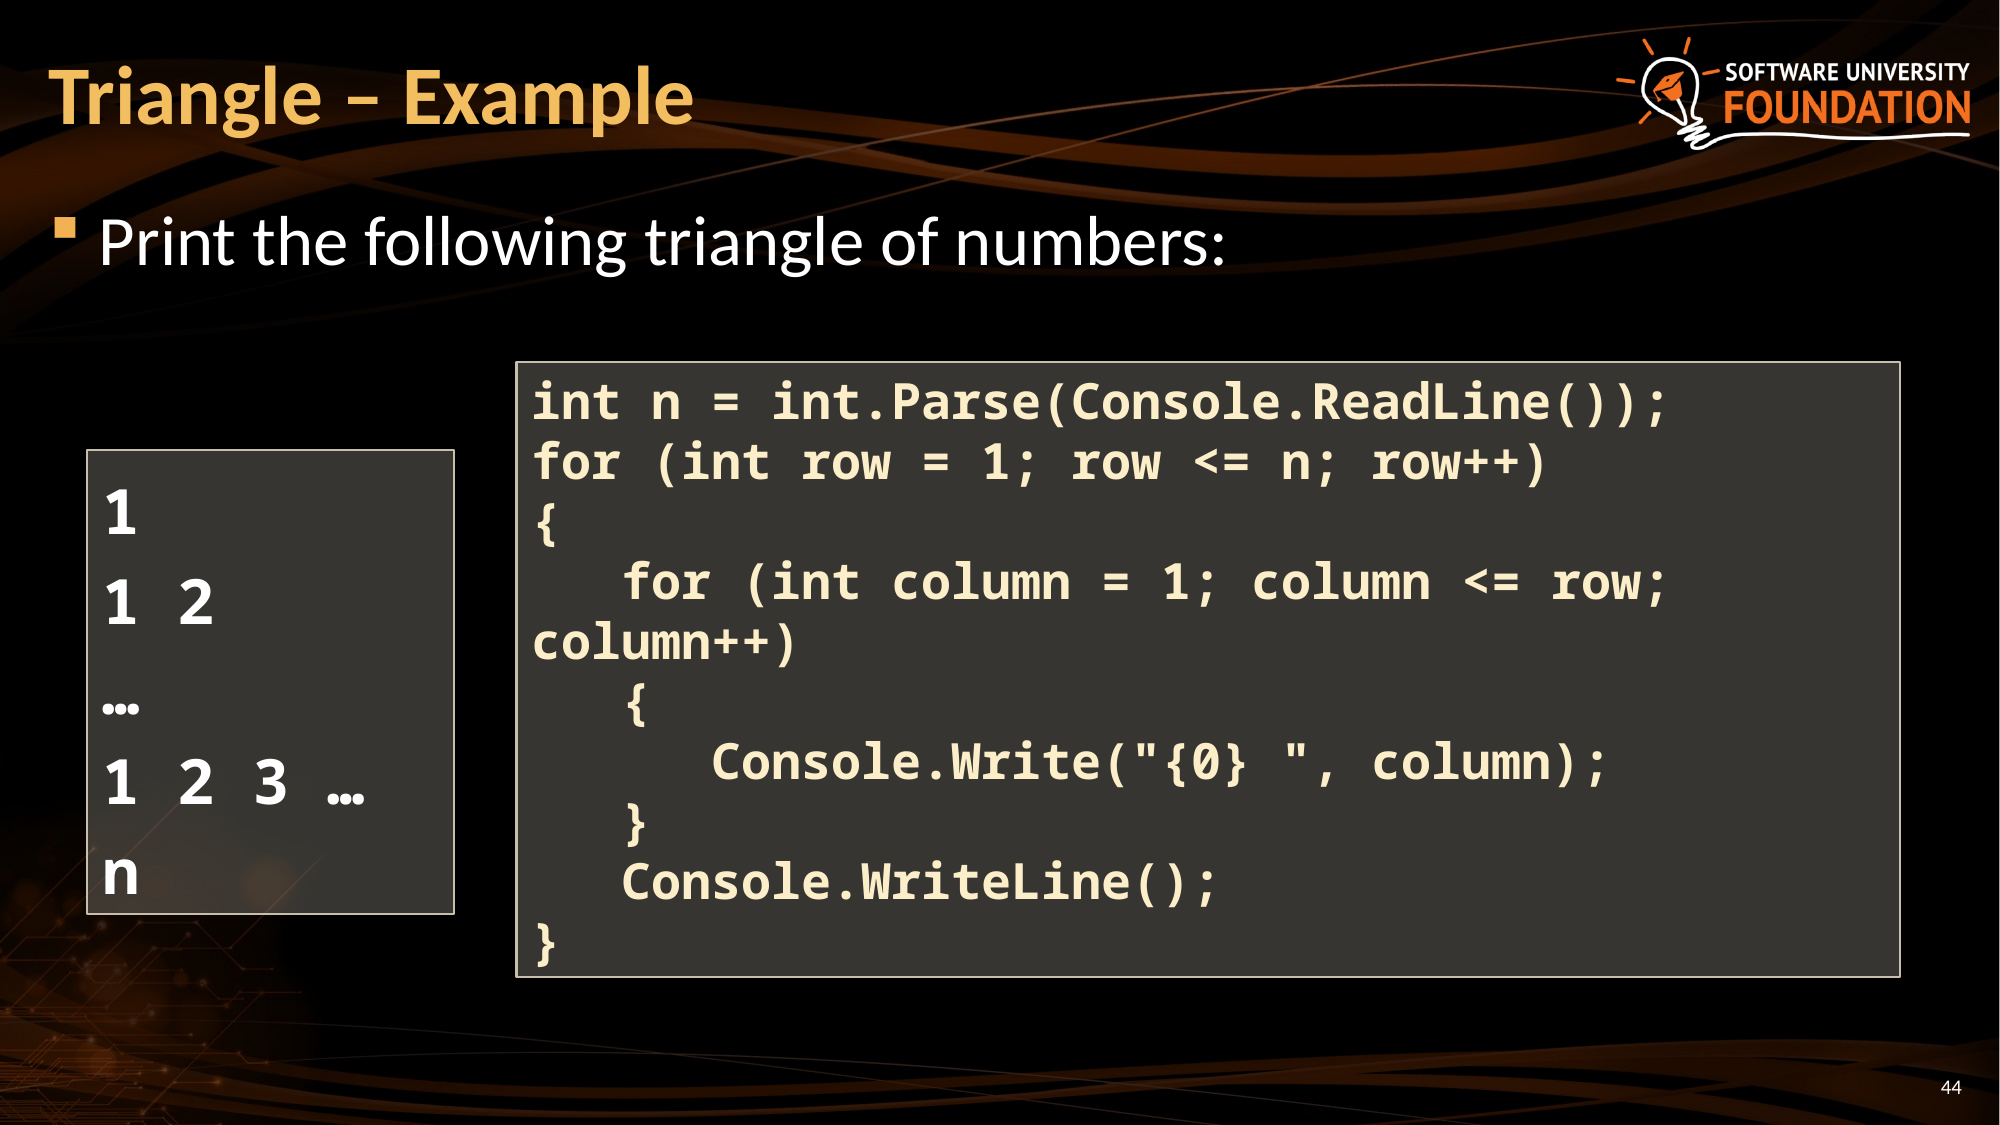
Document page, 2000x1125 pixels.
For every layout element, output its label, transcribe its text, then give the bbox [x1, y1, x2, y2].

slide_number 44 [1897, 1070, 1968, 1103]
picture [0, 0, 2000, 1125]
text_box 1 1 2 … 1 2 3 … n [87, 449, 454, 915]
title Triangle – Example [30, 6, 1602, 189]
list Print the following triangle of numbers: [31, 188, 1968, 1103]
text_box int n = int.Parse(Console.ReadLine()); for (int row = 1; row <= n; row++) { for (int column = 1; column <= row; column++) { Console.Write("{0} ", column); } Console.WriteLine(); } [516, 362, 1900, 978]
